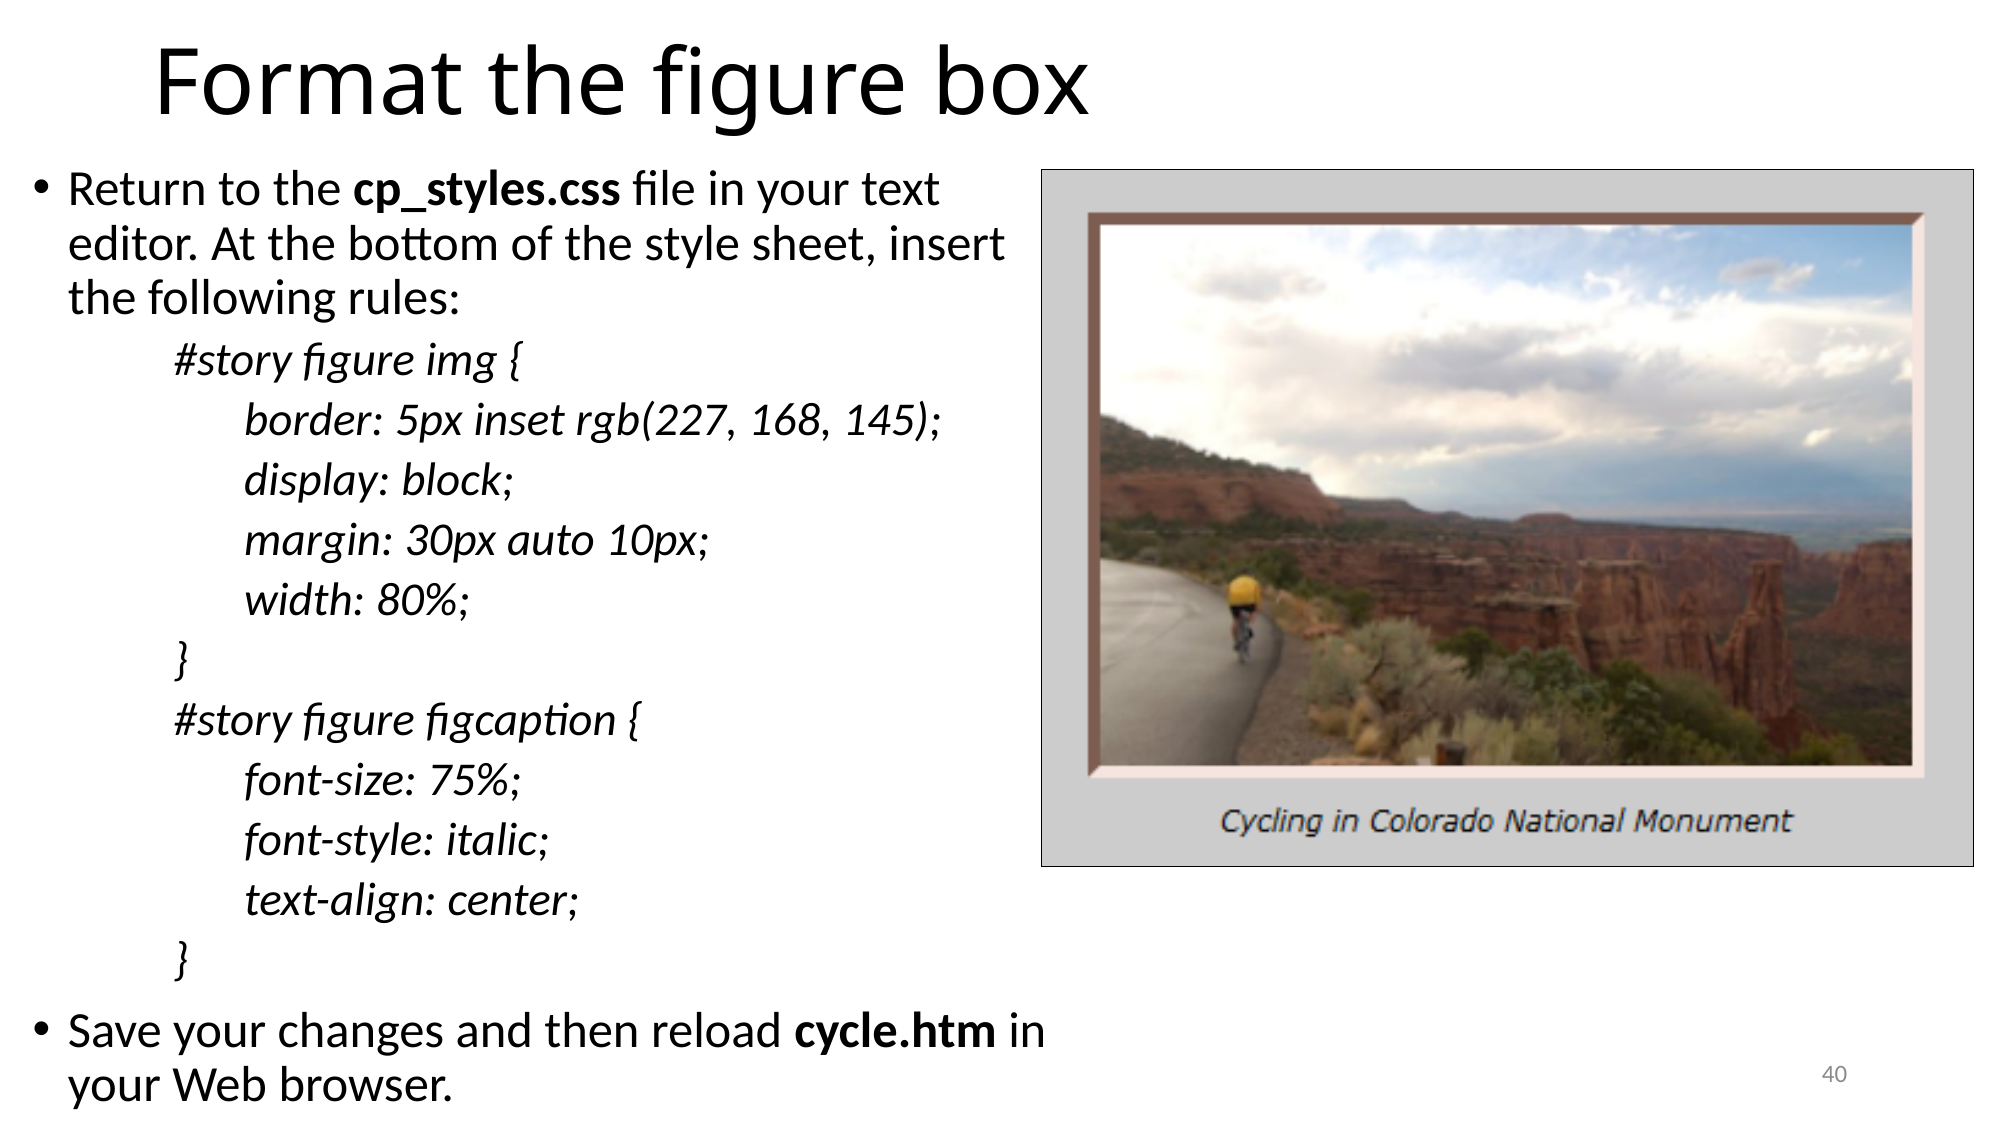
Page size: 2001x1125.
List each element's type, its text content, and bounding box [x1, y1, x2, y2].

list Return to the cp_styles.css file in your text editor. At the bottom of the style sheet, insert the following rules: #story figure img { border: 5px inset rgb(227, 168, 145); display: block; margin: 30px auto 10px; width: 80%; } #story figure figcaption { font-size: 75%; font-style: italic; text-align: center; } Save your changes and then reload cycle.htm in your Web browser. [17, 154, 1068, 1125]
title Format the figure box [137, 15, 1863, 155]
picture [1041, 169, 1974, 867]
slide_number 40 [1412, 1042, 1863, 1103]
